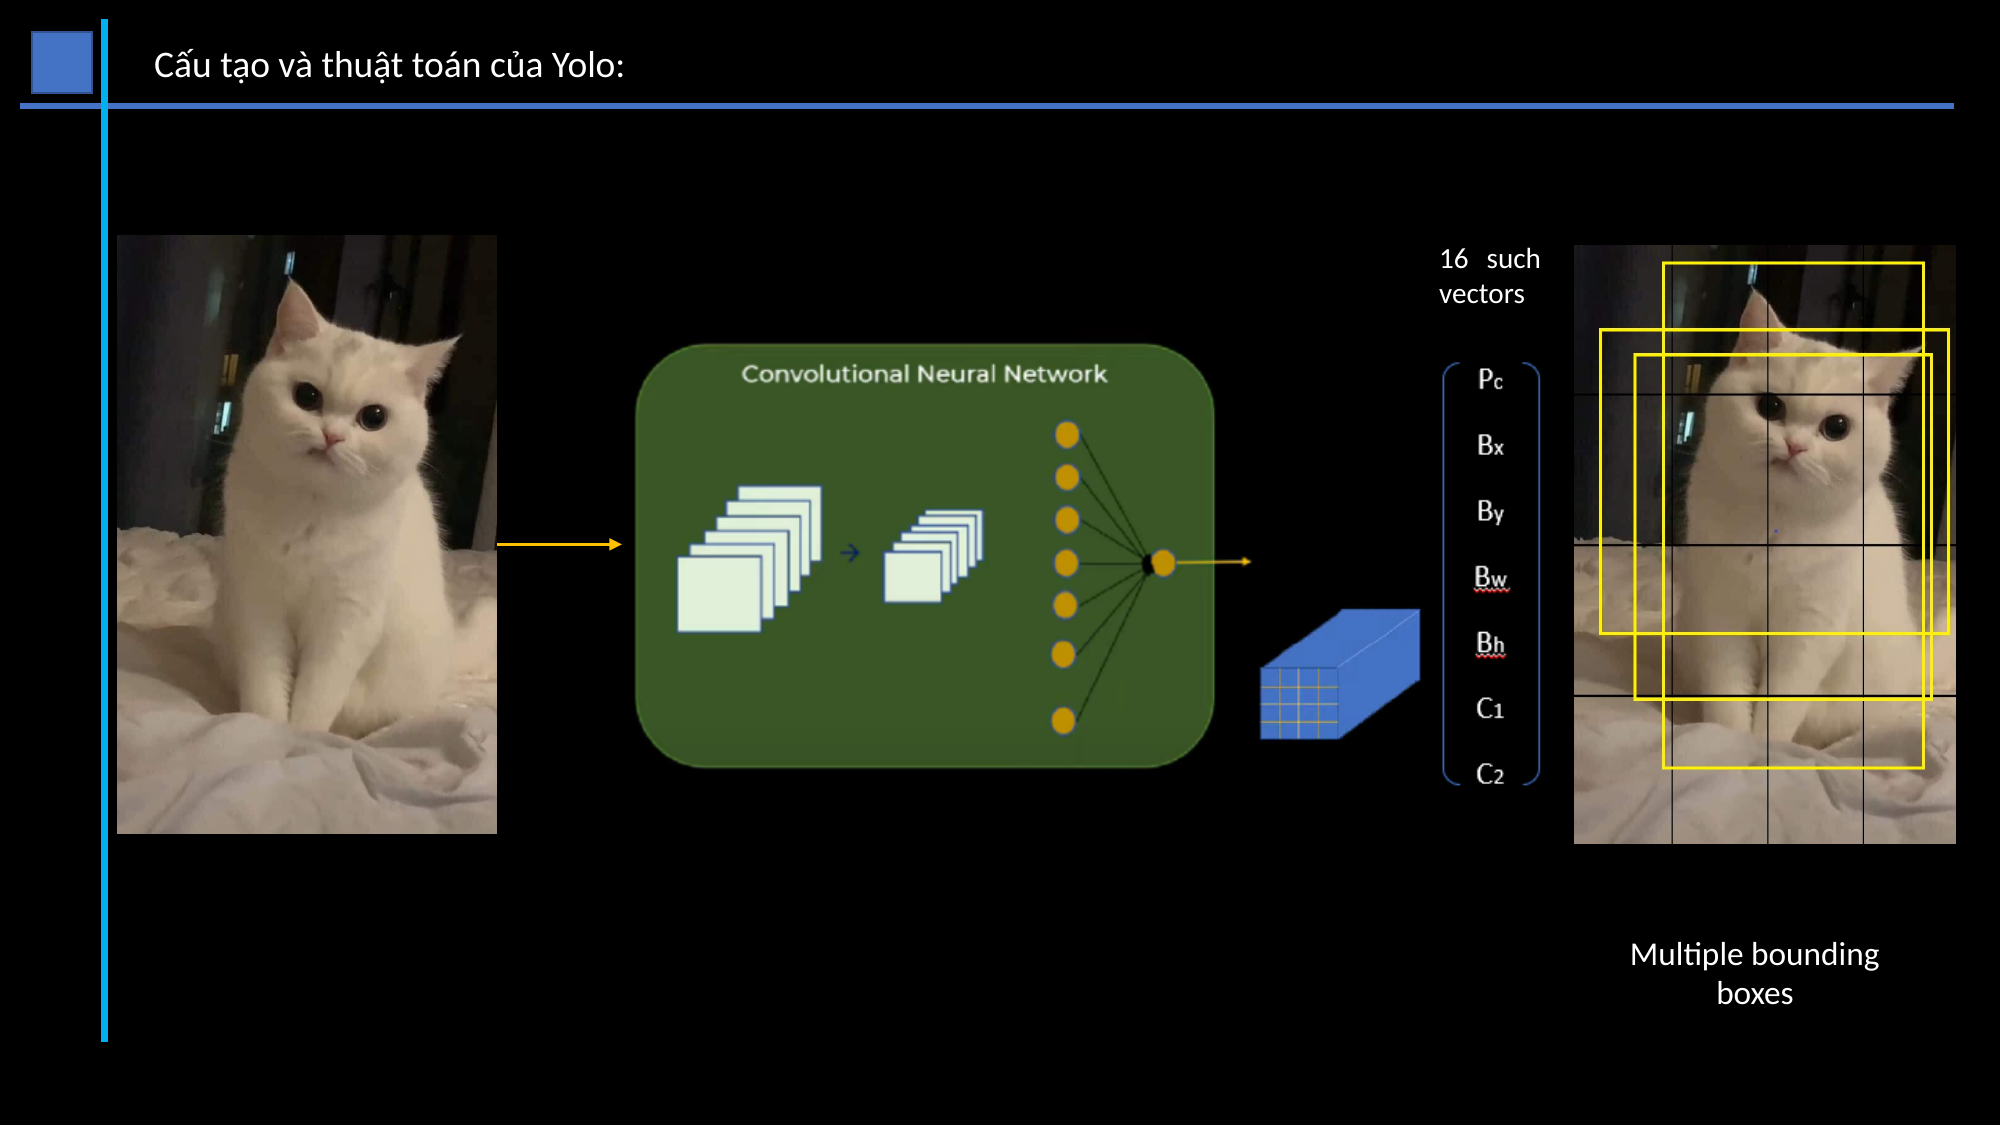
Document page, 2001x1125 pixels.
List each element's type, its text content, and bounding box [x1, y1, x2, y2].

text_box [31, 31, 93, 94]
picture [1574, 245, 1956, 844]
picture [625, 294, 1556, 795]
text_box Multiple bounding boxes [1580, 924, 1930, 1019]
picture [117, 235, 497, 835]
text_box Cấu tạo và thuật toán của Yolo: [139, 32, 1521, 92]
text_box 16 such vectors [1424, 232, 1556, 317]
